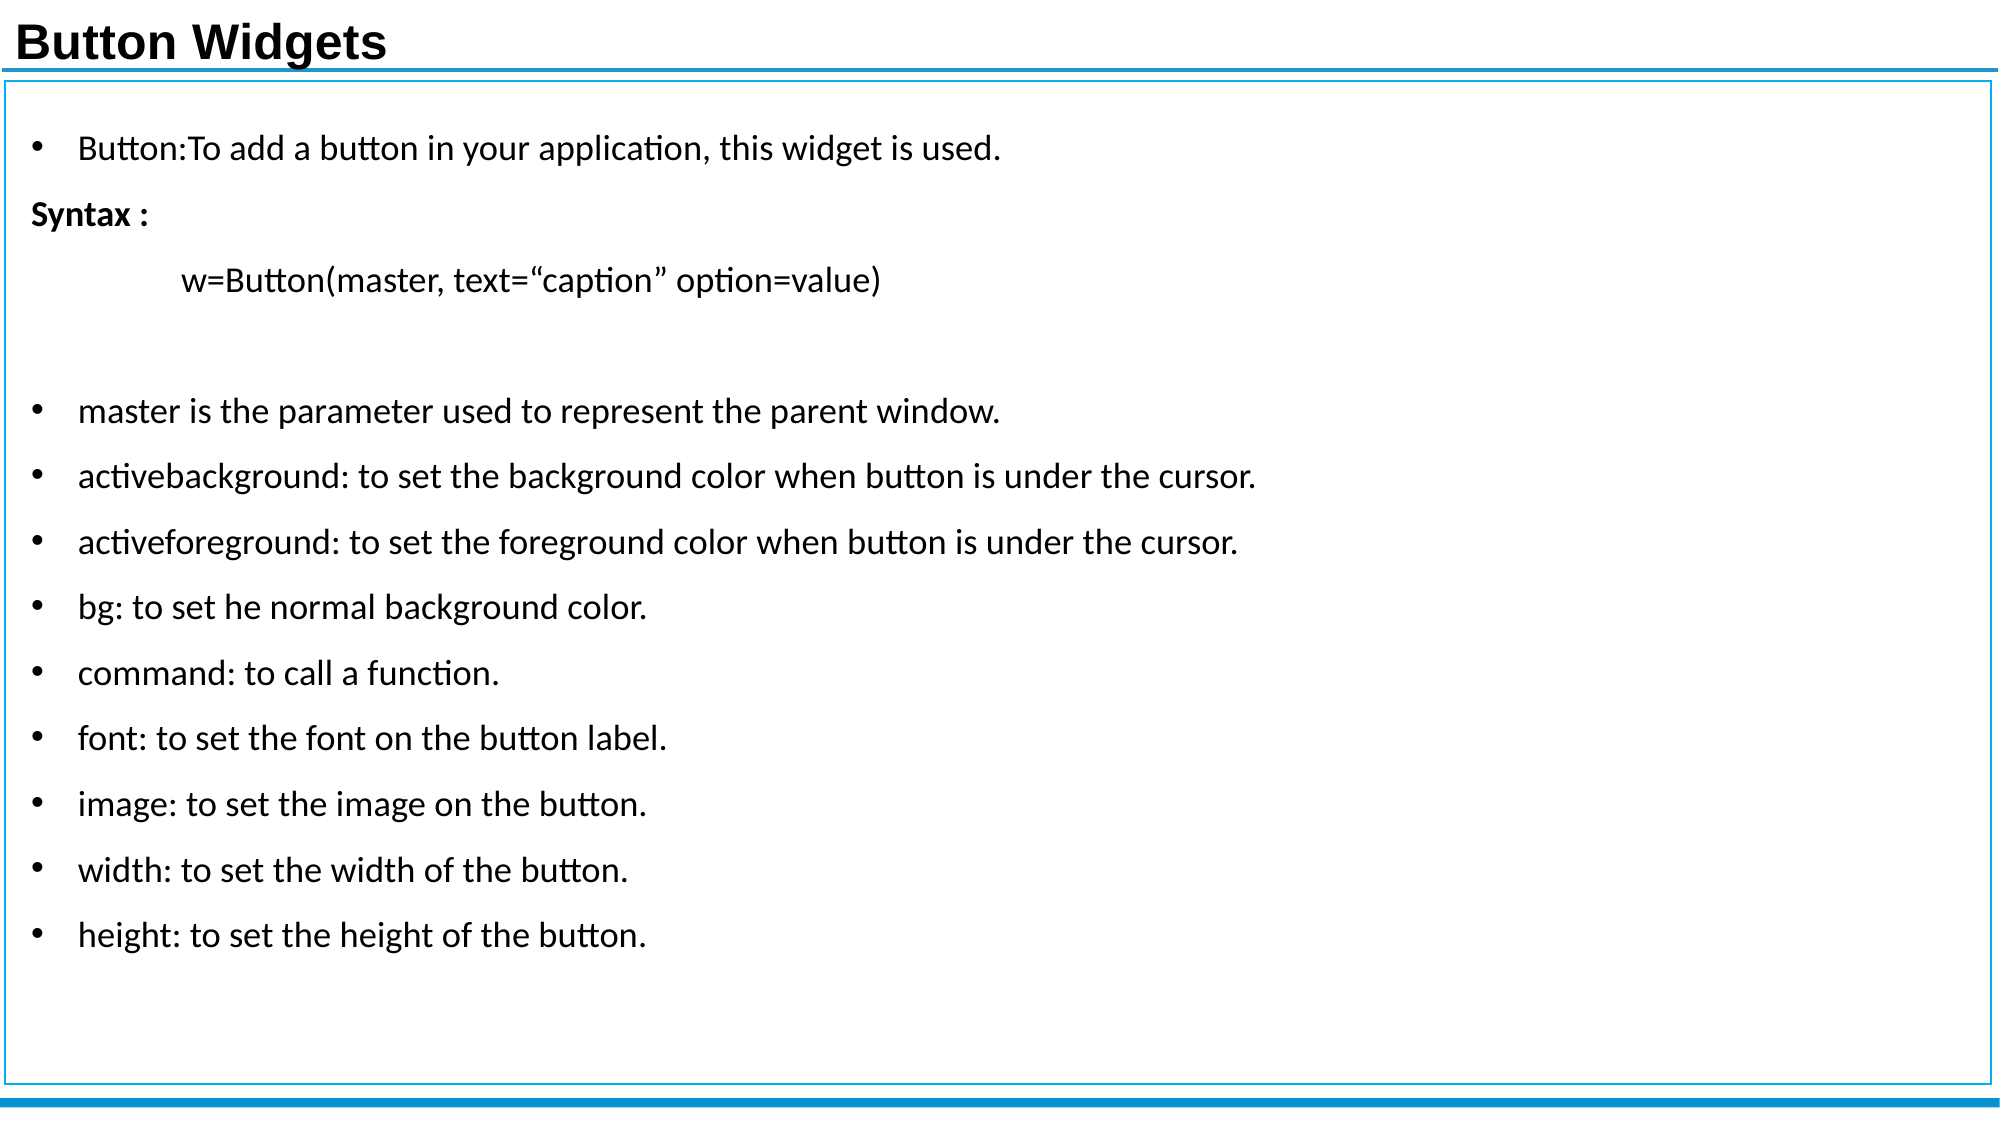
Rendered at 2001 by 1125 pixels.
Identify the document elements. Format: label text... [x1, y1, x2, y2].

text_box Button Widgets [12, 9, 1266, 70]
text_box Button:To add a button in your application, this widget is used. Syntax : w=Button(master, text=“caption” option=value) master is the parameter used to represent the parent window. activebackground: to set the background color when button is under the cursor. activeforeground: to set the foreground color when button is under the cursor. bg: to set he normal background color. command: to call a function. font: to set the font on the button label. image: to set the image on the button. width: to set the width of the button. height: to set the height of the button. [31, 102, 1969, 955]
text_box [0, 1098, 2000, 1108]
text_box [4, 80, 1992, 1085]
